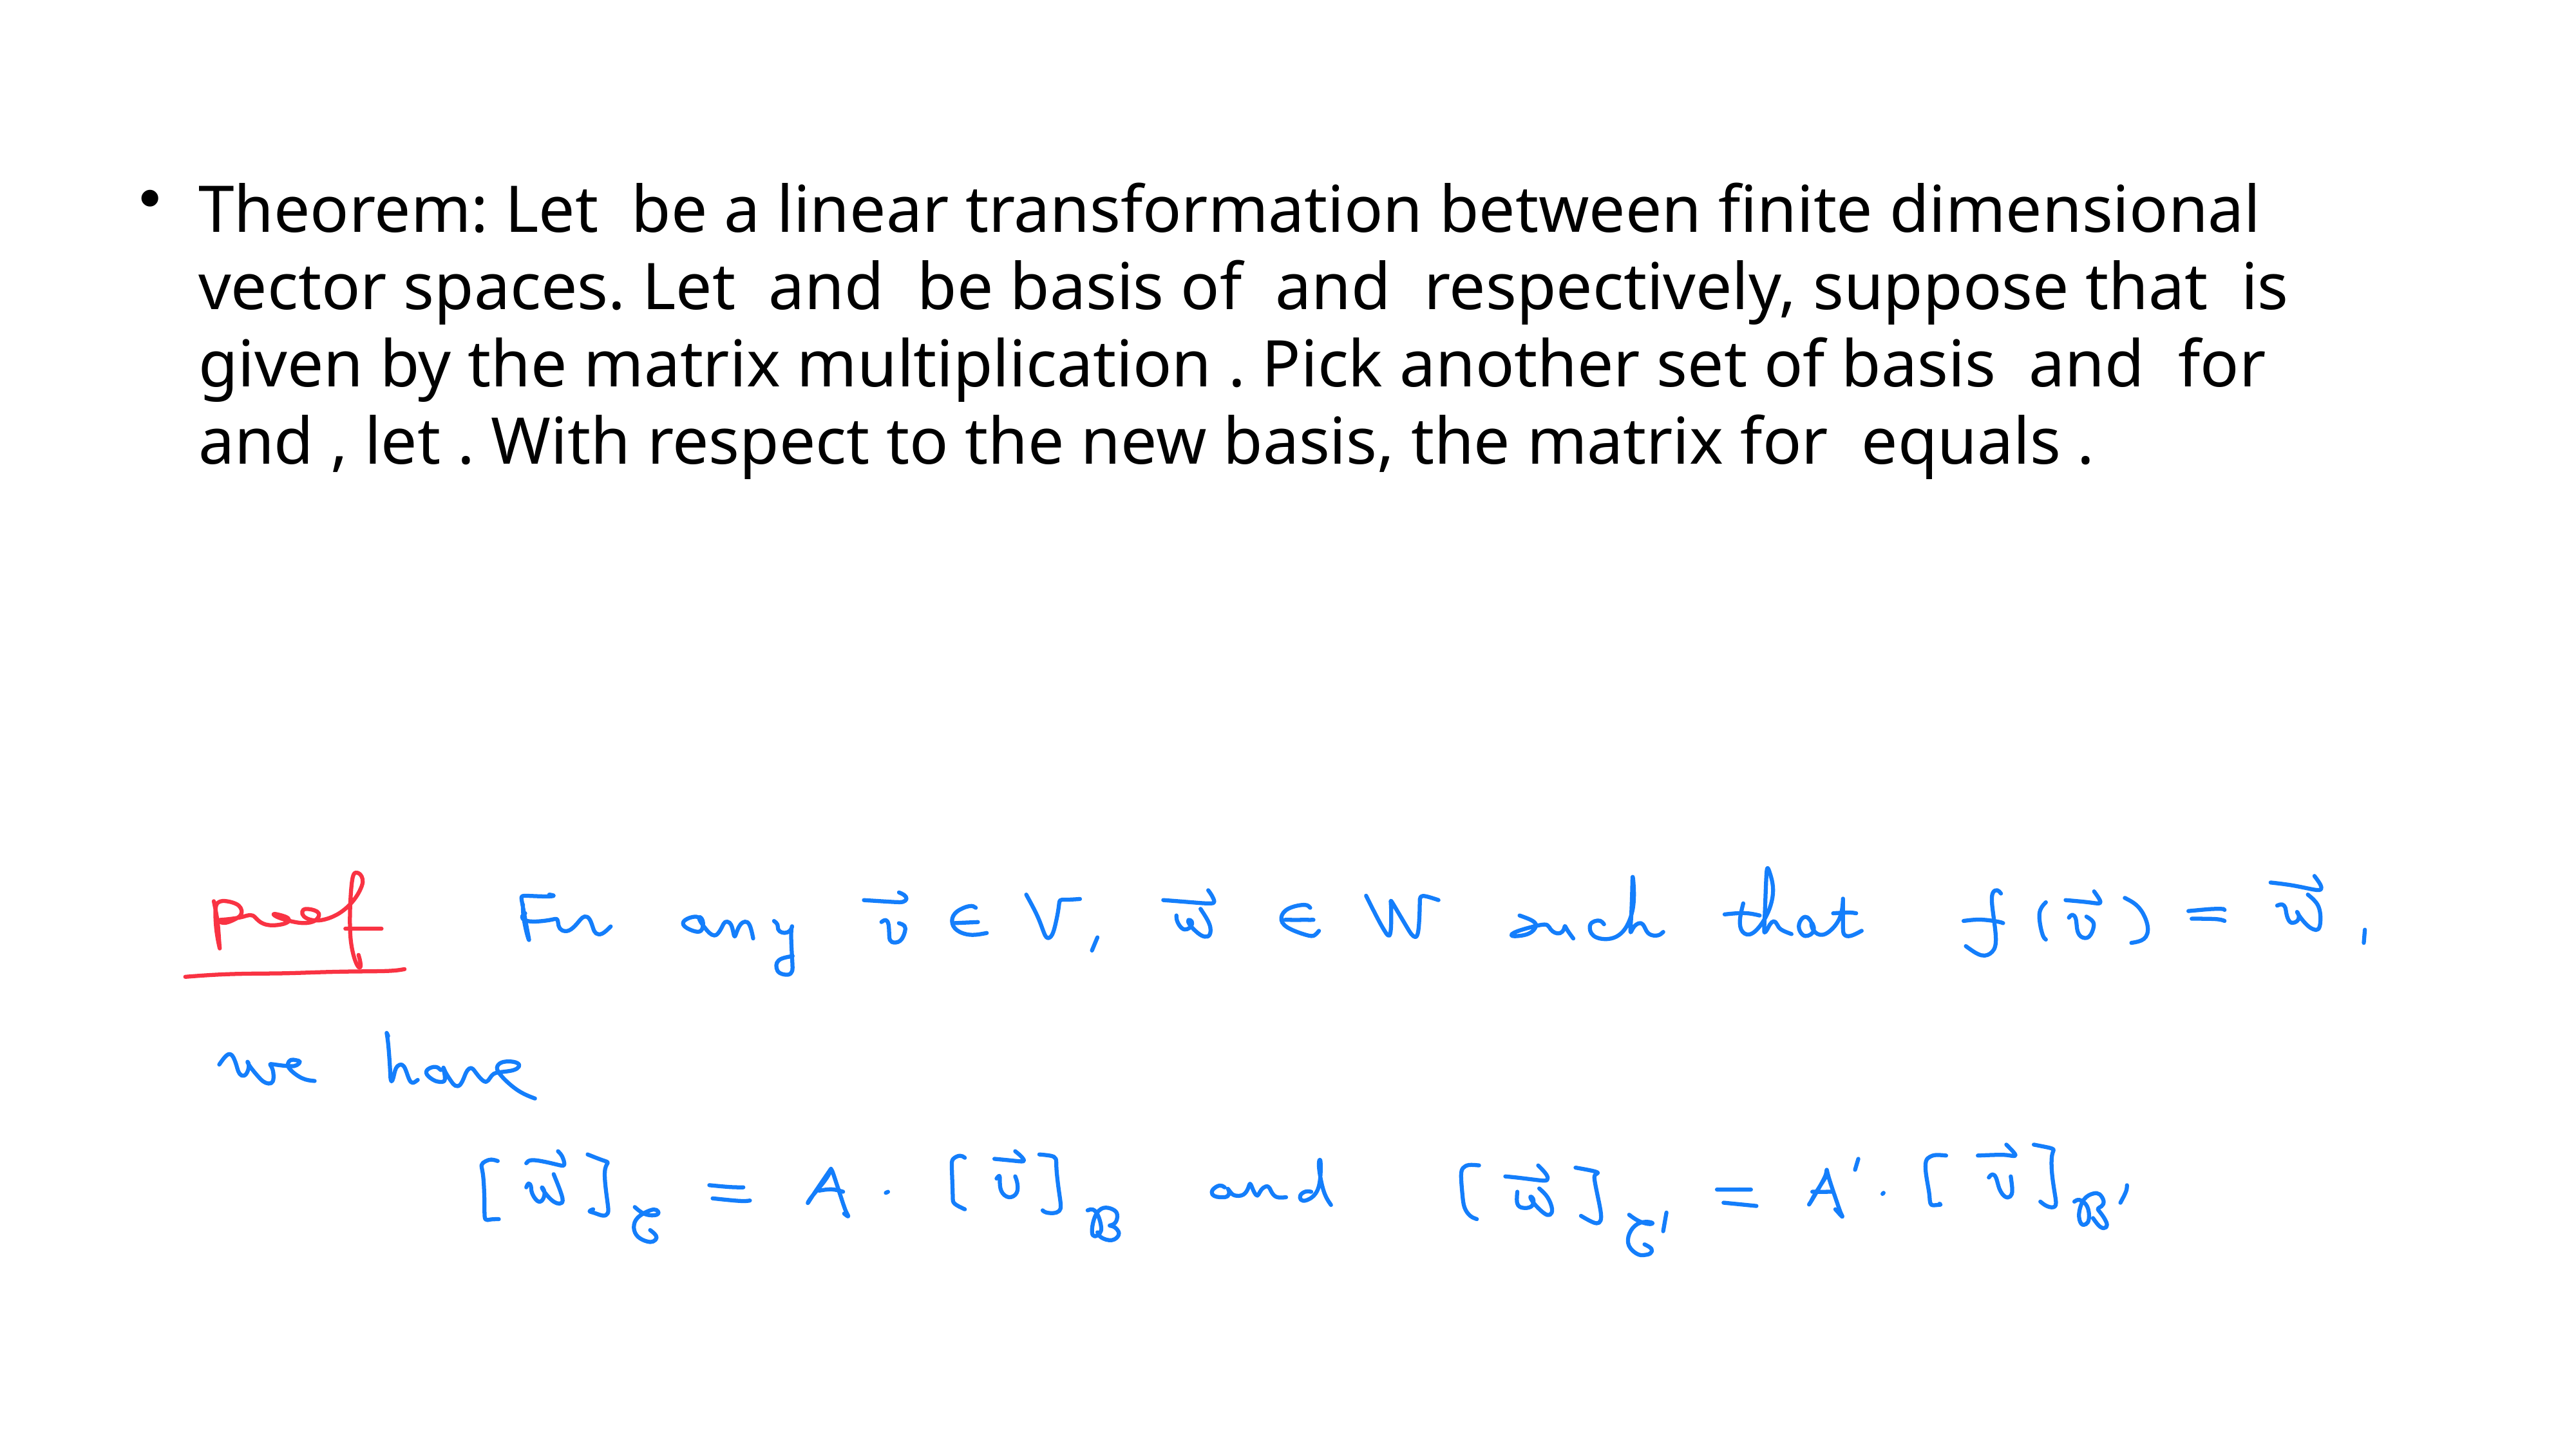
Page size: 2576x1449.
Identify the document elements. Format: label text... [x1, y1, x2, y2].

list Theorem: Let be a linear transformation between finite dimensional vector spaces. Let and be basis of and respectively, suppose that is given by the matrix multiplication . Pick another set of basis and for and , let . With respect to the new basis, the matrix for equals . [133, 162, 2443, 1352]
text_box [185, 867, 2365, 1256]
